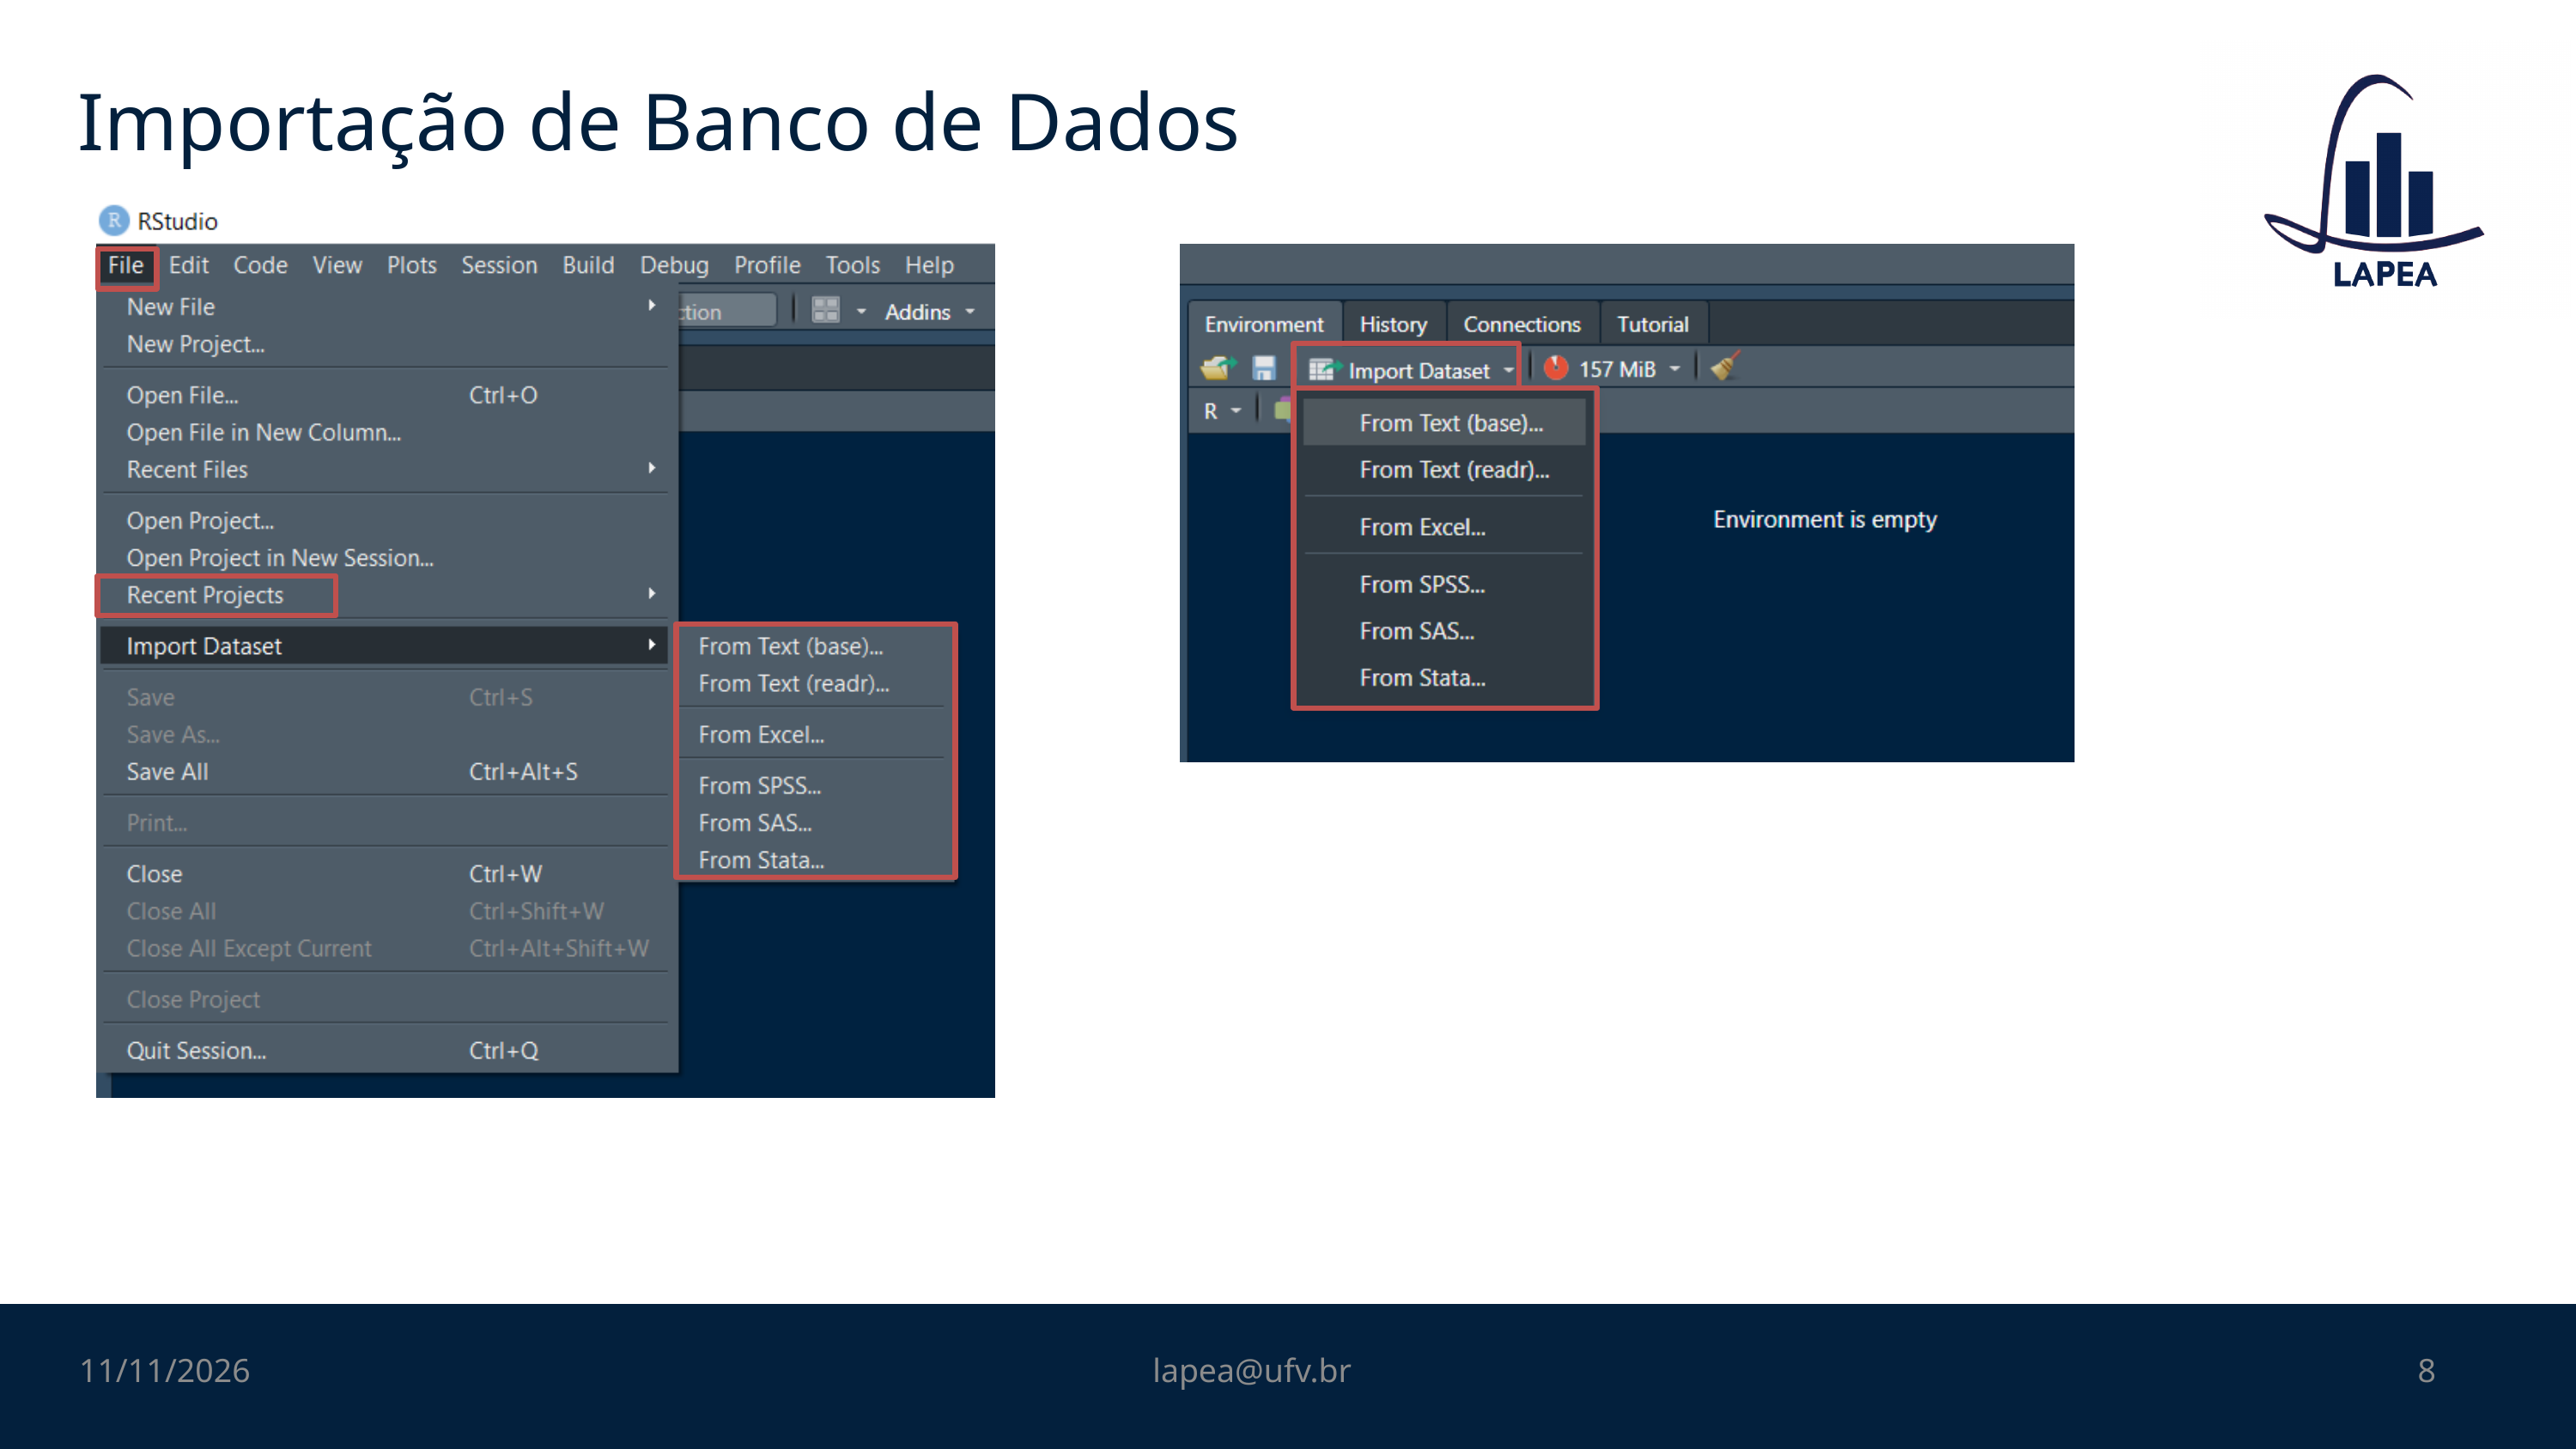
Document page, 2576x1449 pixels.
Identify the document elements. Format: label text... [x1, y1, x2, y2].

title Importação de Banco de Dados [64, 39, 2190, 200]
footer lapea@ufv.br [410, 1346, 2095, 1398]
slide_number 8 [2148, 1346, 2450, 1398]
picture [2200, 40, 2571, 318]
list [96, 199, 996, 1099]
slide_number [66, 1346, 368, 1398]
picture [1180, 244, 2075, 762]
